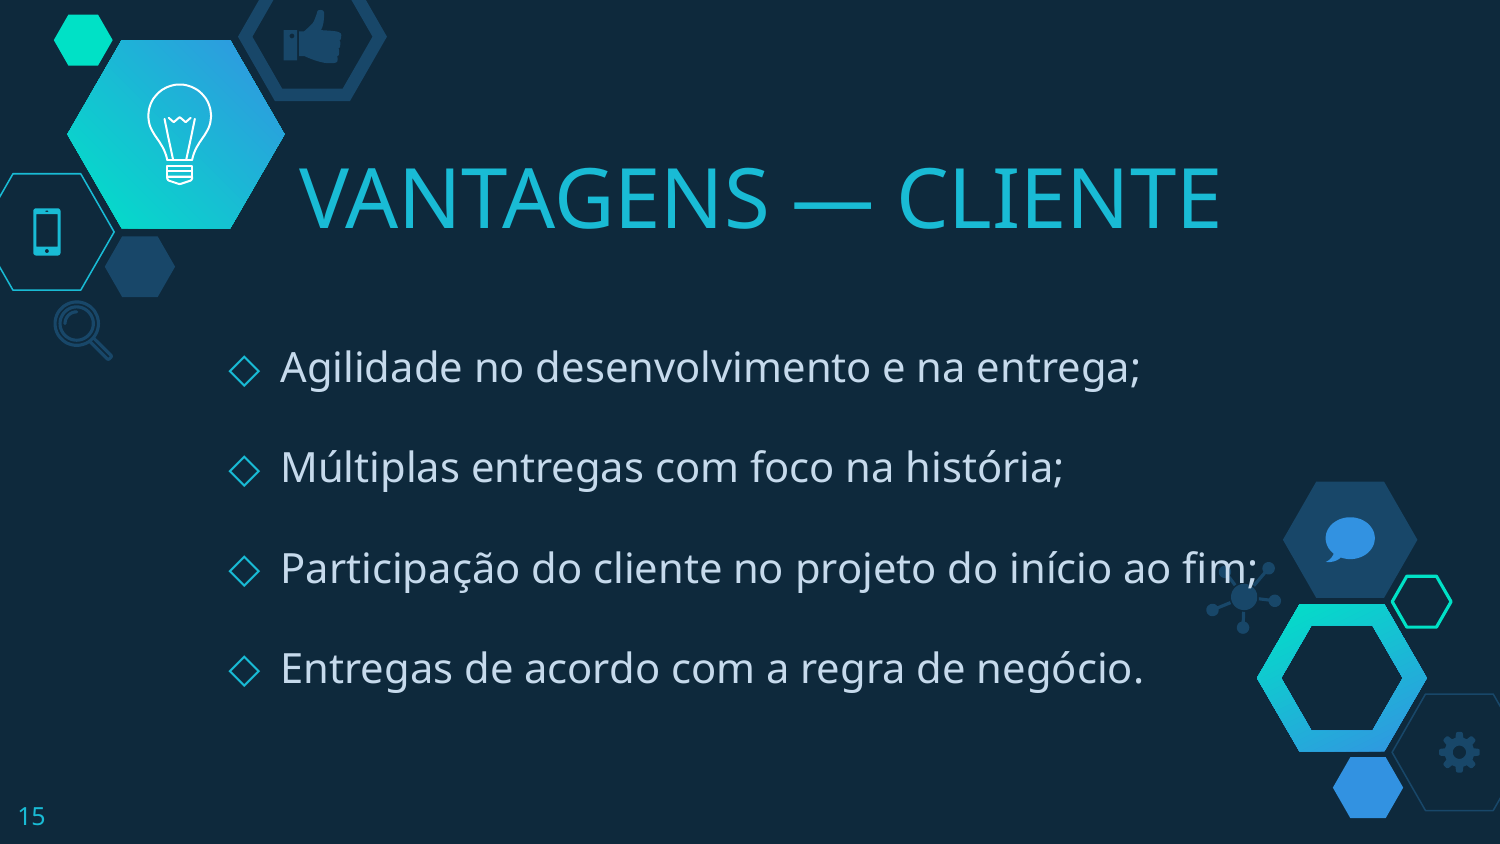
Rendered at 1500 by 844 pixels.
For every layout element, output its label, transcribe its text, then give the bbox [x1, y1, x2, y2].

title Vantagens — cliente [284, 138, 1436, 261]
slide_number 15 [2, 785, 93, 844]
text_box Múltiplas entregas com foco na história; [190, 426, 1278, 526]
text_box Participação do cliente no projeto do início ao fim; [190, 526, 1278, 626]
list Agilidade no desenvolvimento e na entrega; [190, 325, 1278, 426]
text_box Entregas de acordo com a regra de negócio. [190, 626, 1278, 727]
